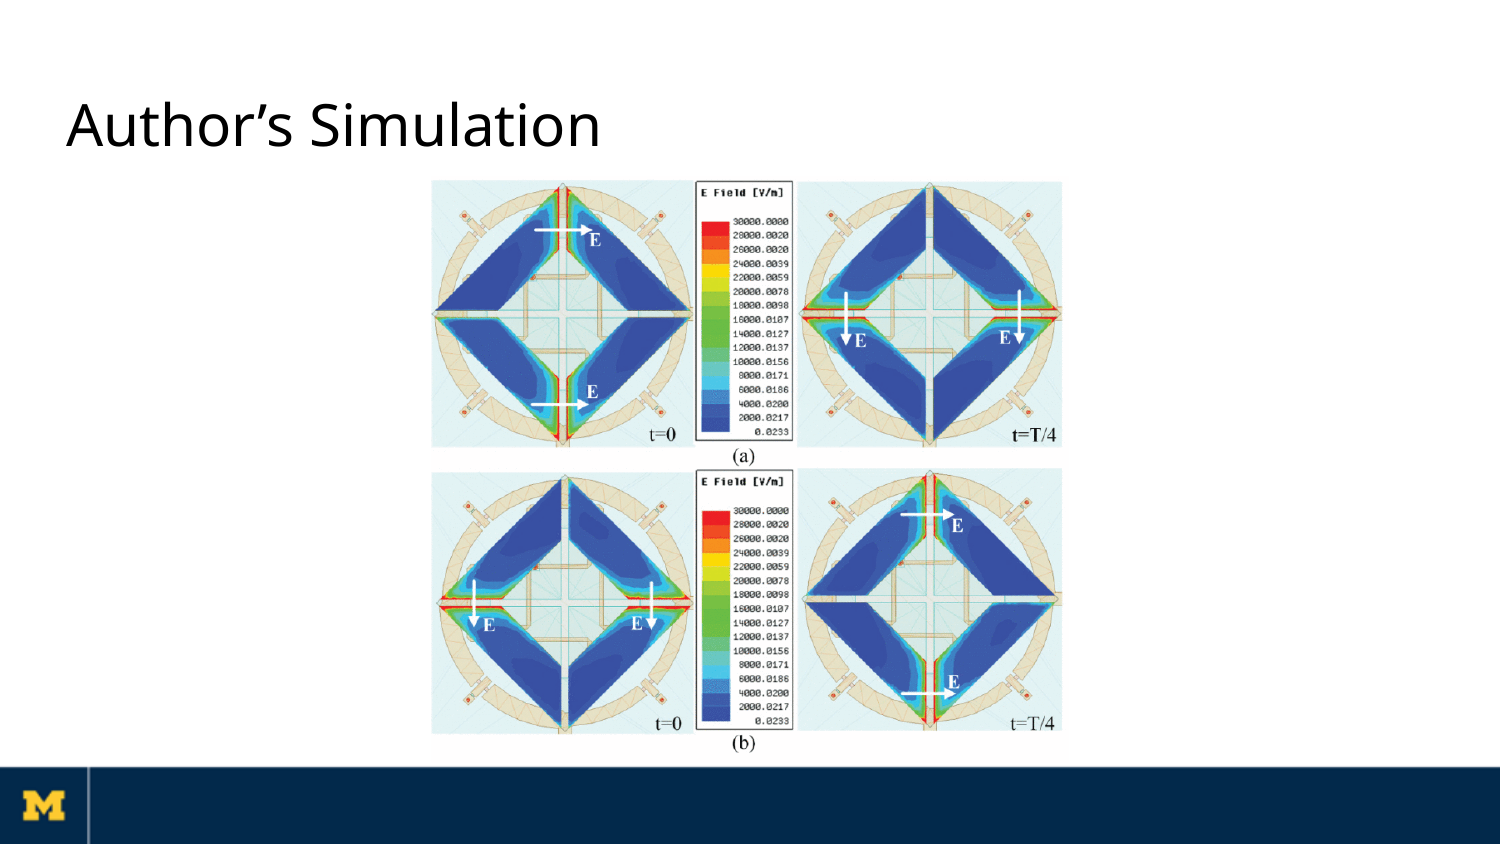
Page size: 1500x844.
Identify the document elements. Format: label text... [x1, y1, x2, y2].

picture [0, 0, 1500, 844]
title Author’s Simulation [51, 72, 1449, 167]
